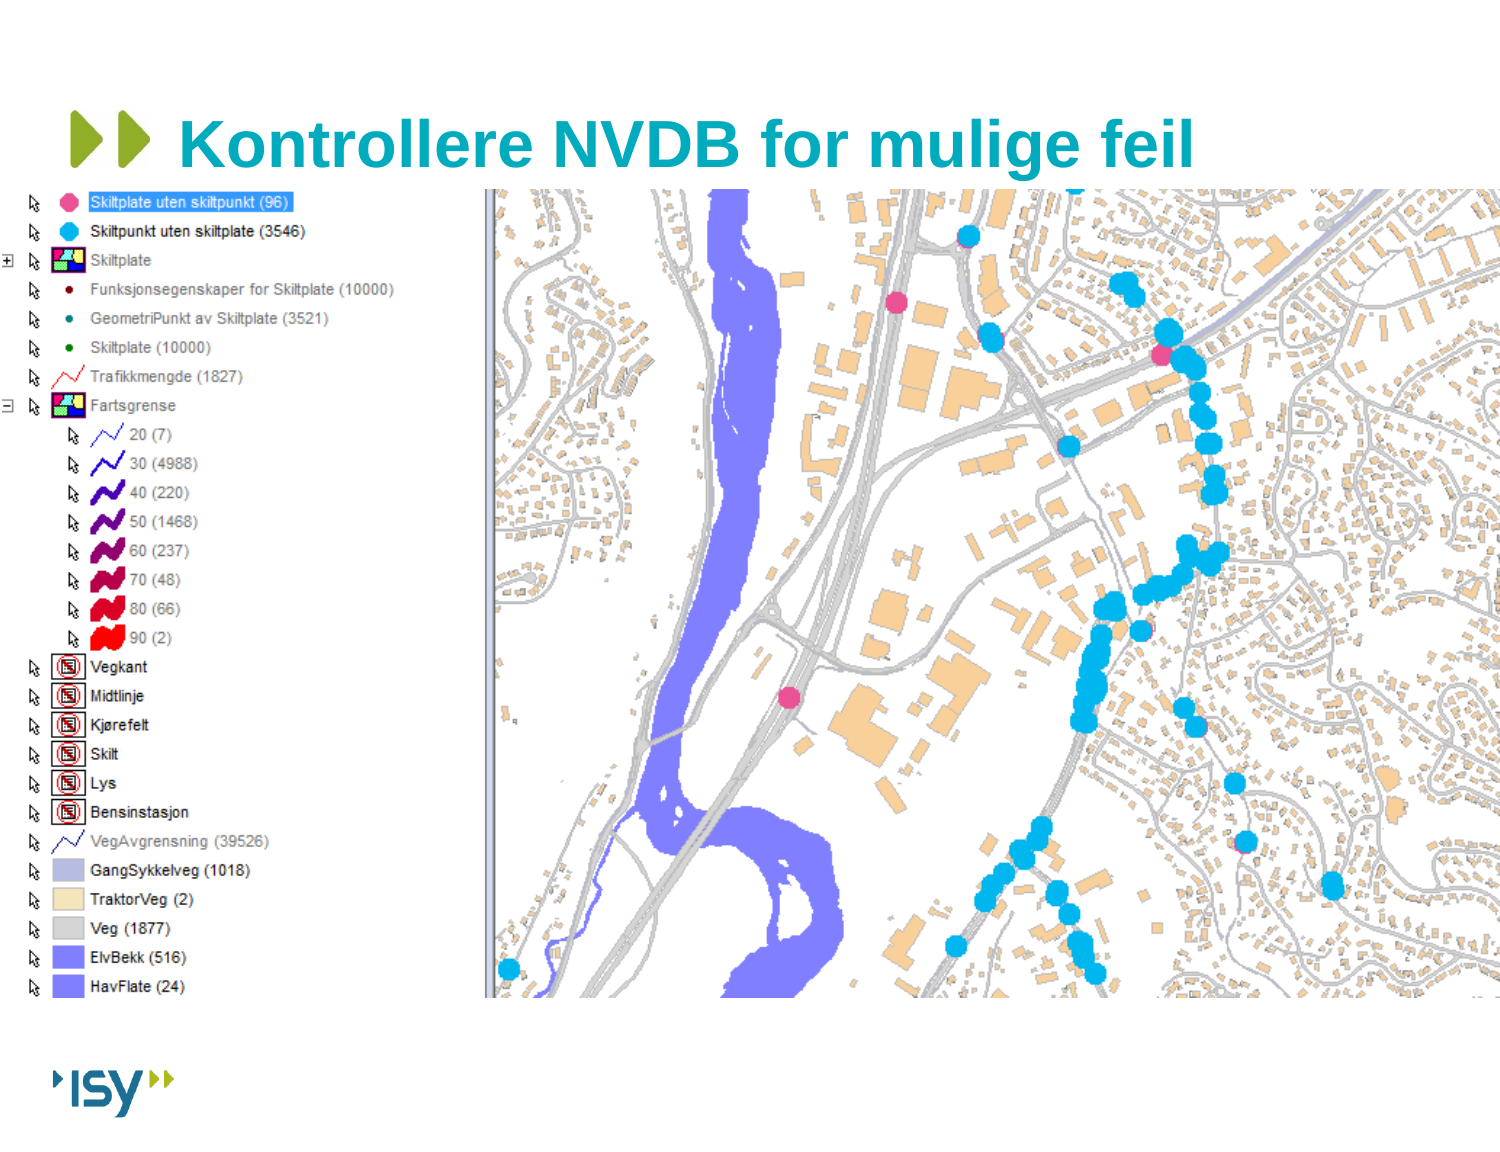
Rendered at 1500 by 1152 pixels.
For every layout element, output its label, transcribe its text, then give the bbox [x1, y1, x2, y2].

picture [50, 1061, 176, 1126]
picture [70, 110, 150, 168]
picture [2, 189, 1500, 998]
title Kontrollere NVDB for mulige feil [164, 102, 1418, 189]
